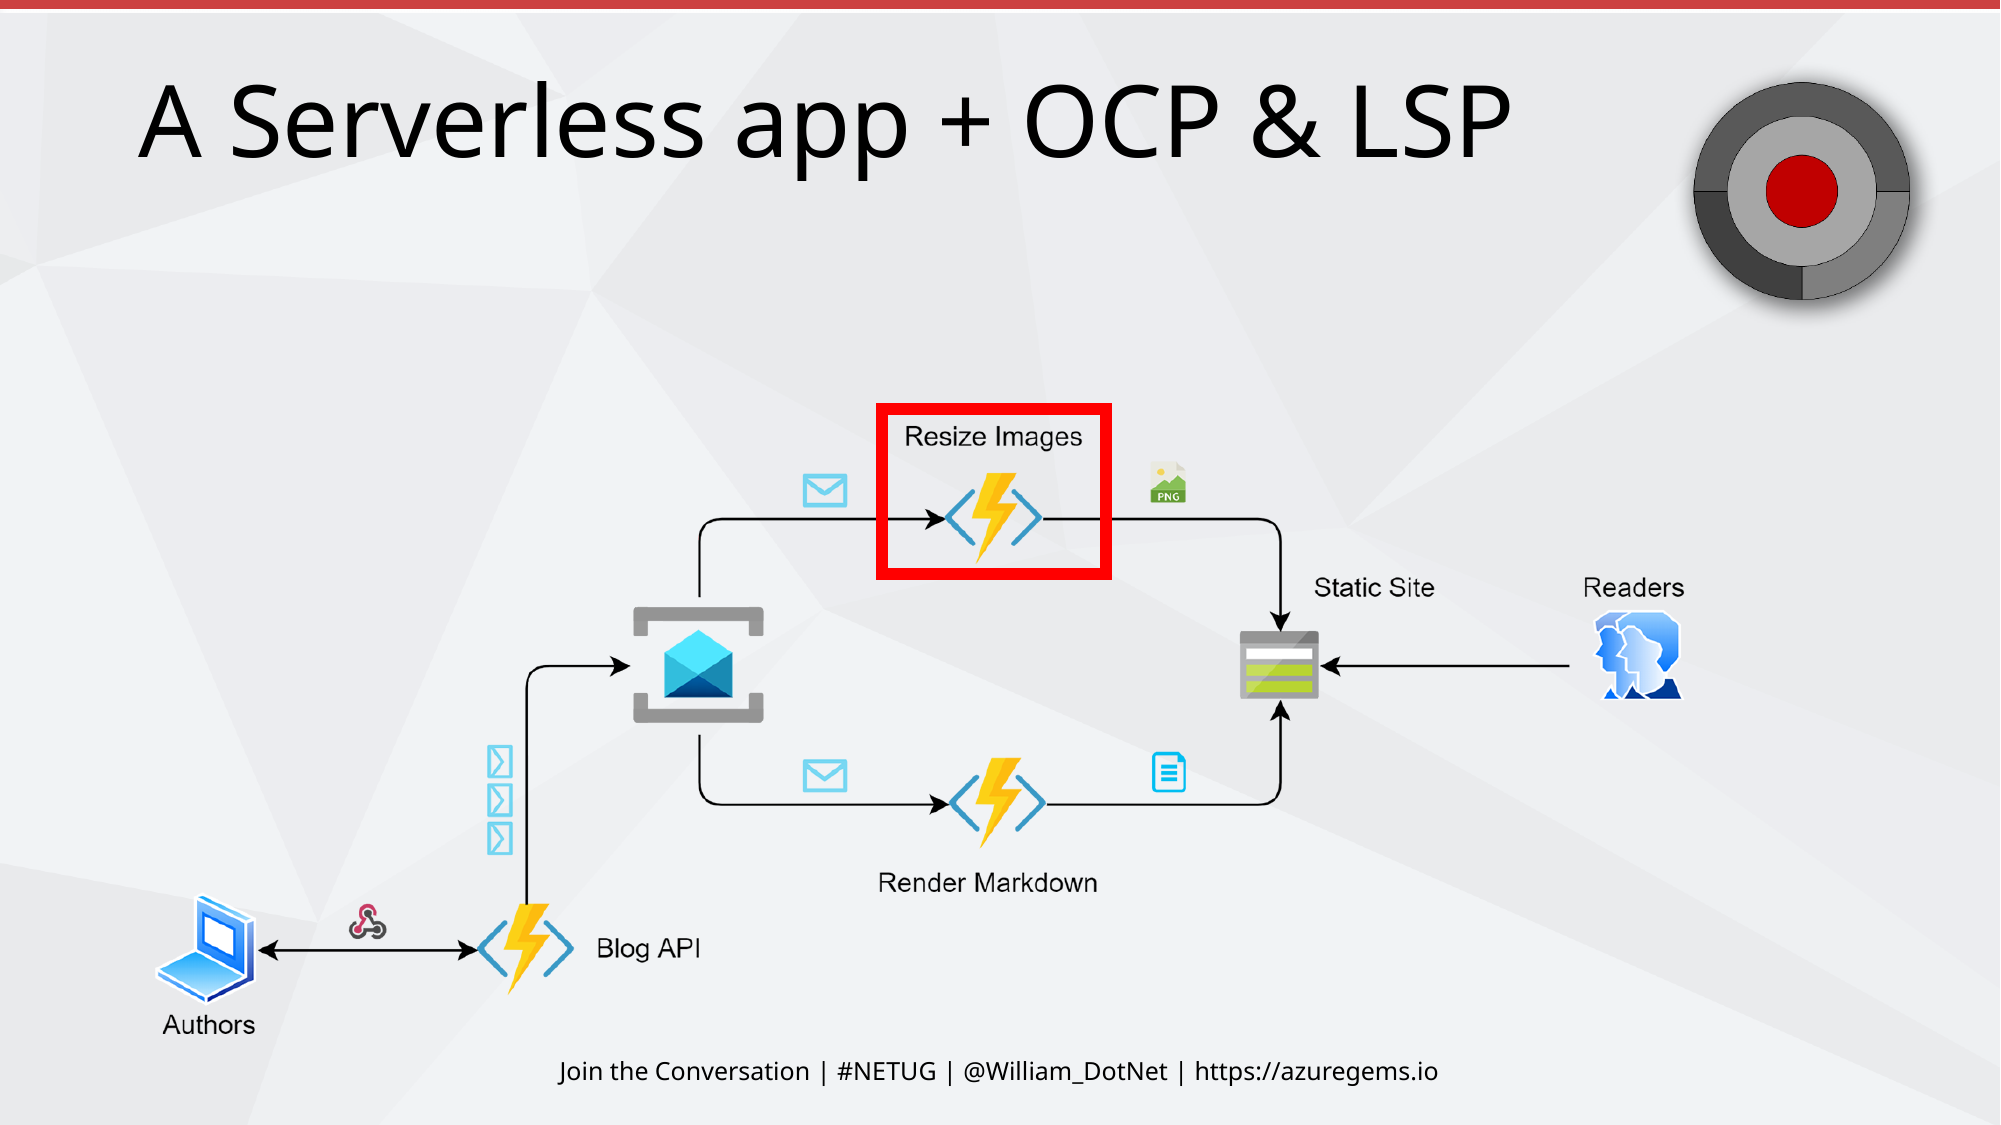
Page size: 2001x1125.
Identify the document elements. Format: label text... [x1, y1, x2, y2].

picture [78, 82, 1910, 1073]
text_box A Serverless app + OCP & LSP [123, 60, 1877, 185]
footer Join the Conversation | #NETUG | @William_DotNet | https://azuregems.io [123, 1042, 1877, 1103]
text_box [0, 13, 2000, 1125]
